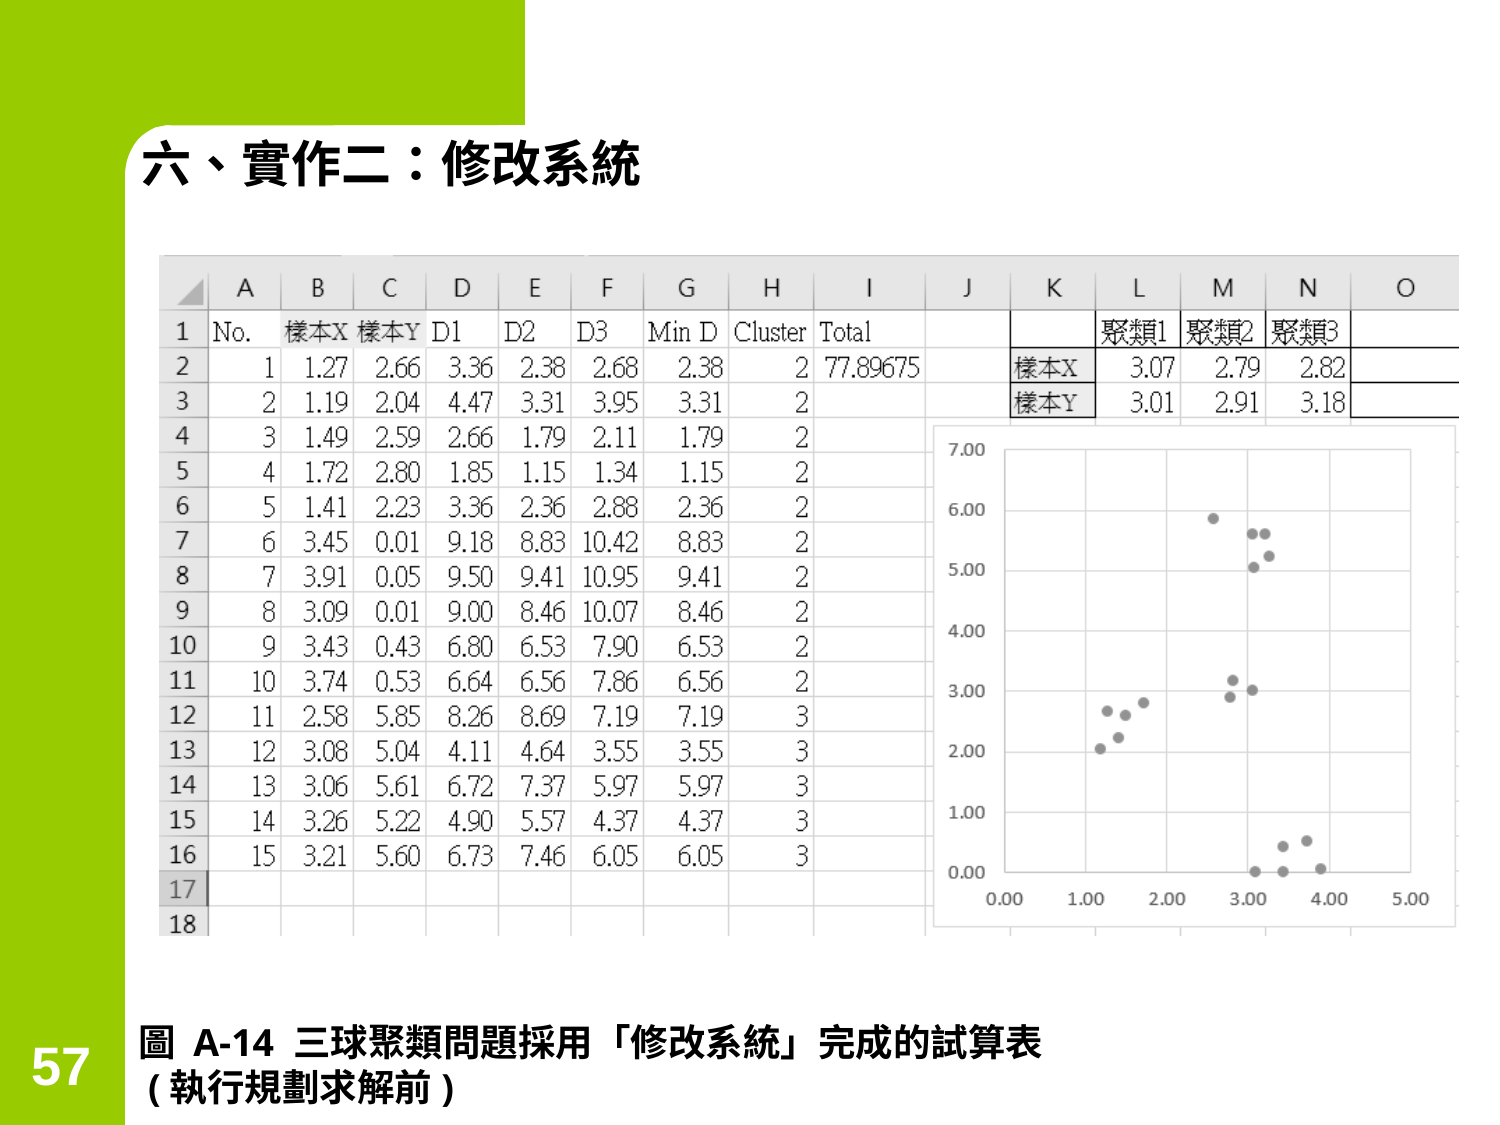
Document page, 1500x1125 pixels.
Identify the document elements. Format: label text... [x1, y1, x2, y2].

text_box 六、實作二：修改系統 [126, 125, 657, 201]
slide_number 57 [13, 1023, 111, 1105]
picture [159, 255, 1459, 936]
text_box 圖 A-14 三球聚類問題採用「修改系統」完成的試算表 (執行規劃求解前) [123, 1011, 1058, 1117]
